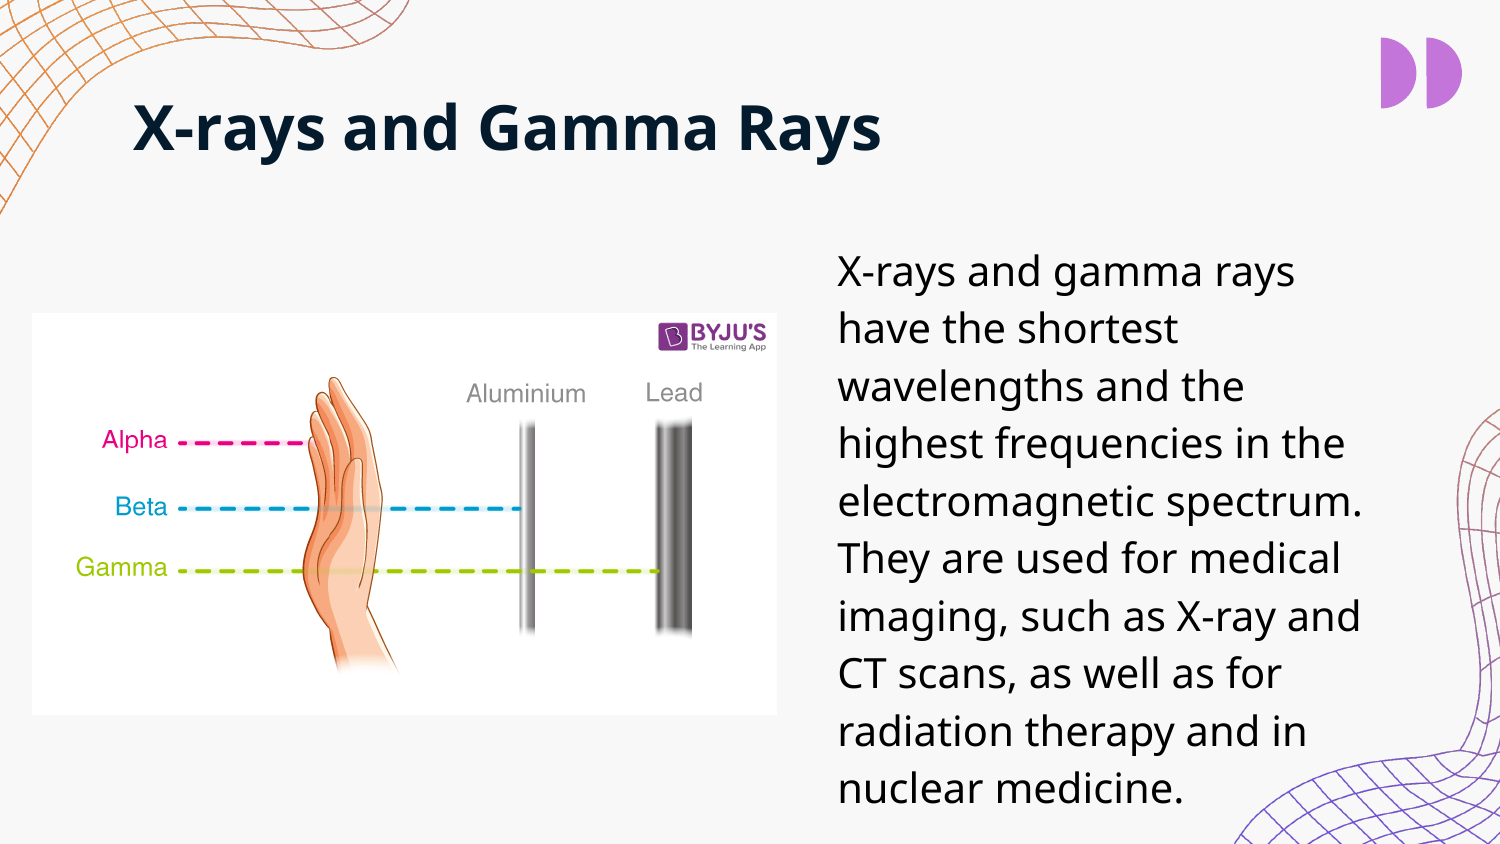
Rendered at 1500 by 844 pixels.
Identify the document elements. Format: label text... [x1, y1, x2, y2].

title X-rays and Gamma Rays [118, 72, 1382, 167]
picture [32, 313, 777, 716]
picture [1153, 385, 1500, 844]
text_box X-rays and gamma rays have the shortest wavelengths and the highest frequencies in the electromagnetic spectrum. They are used for medical imaging, such as X-ray and CT scans, as well as for radiation therapy and in nuclear medicine. [822, 221, 1396, 827]
picture [0, 0, 505, 222]
